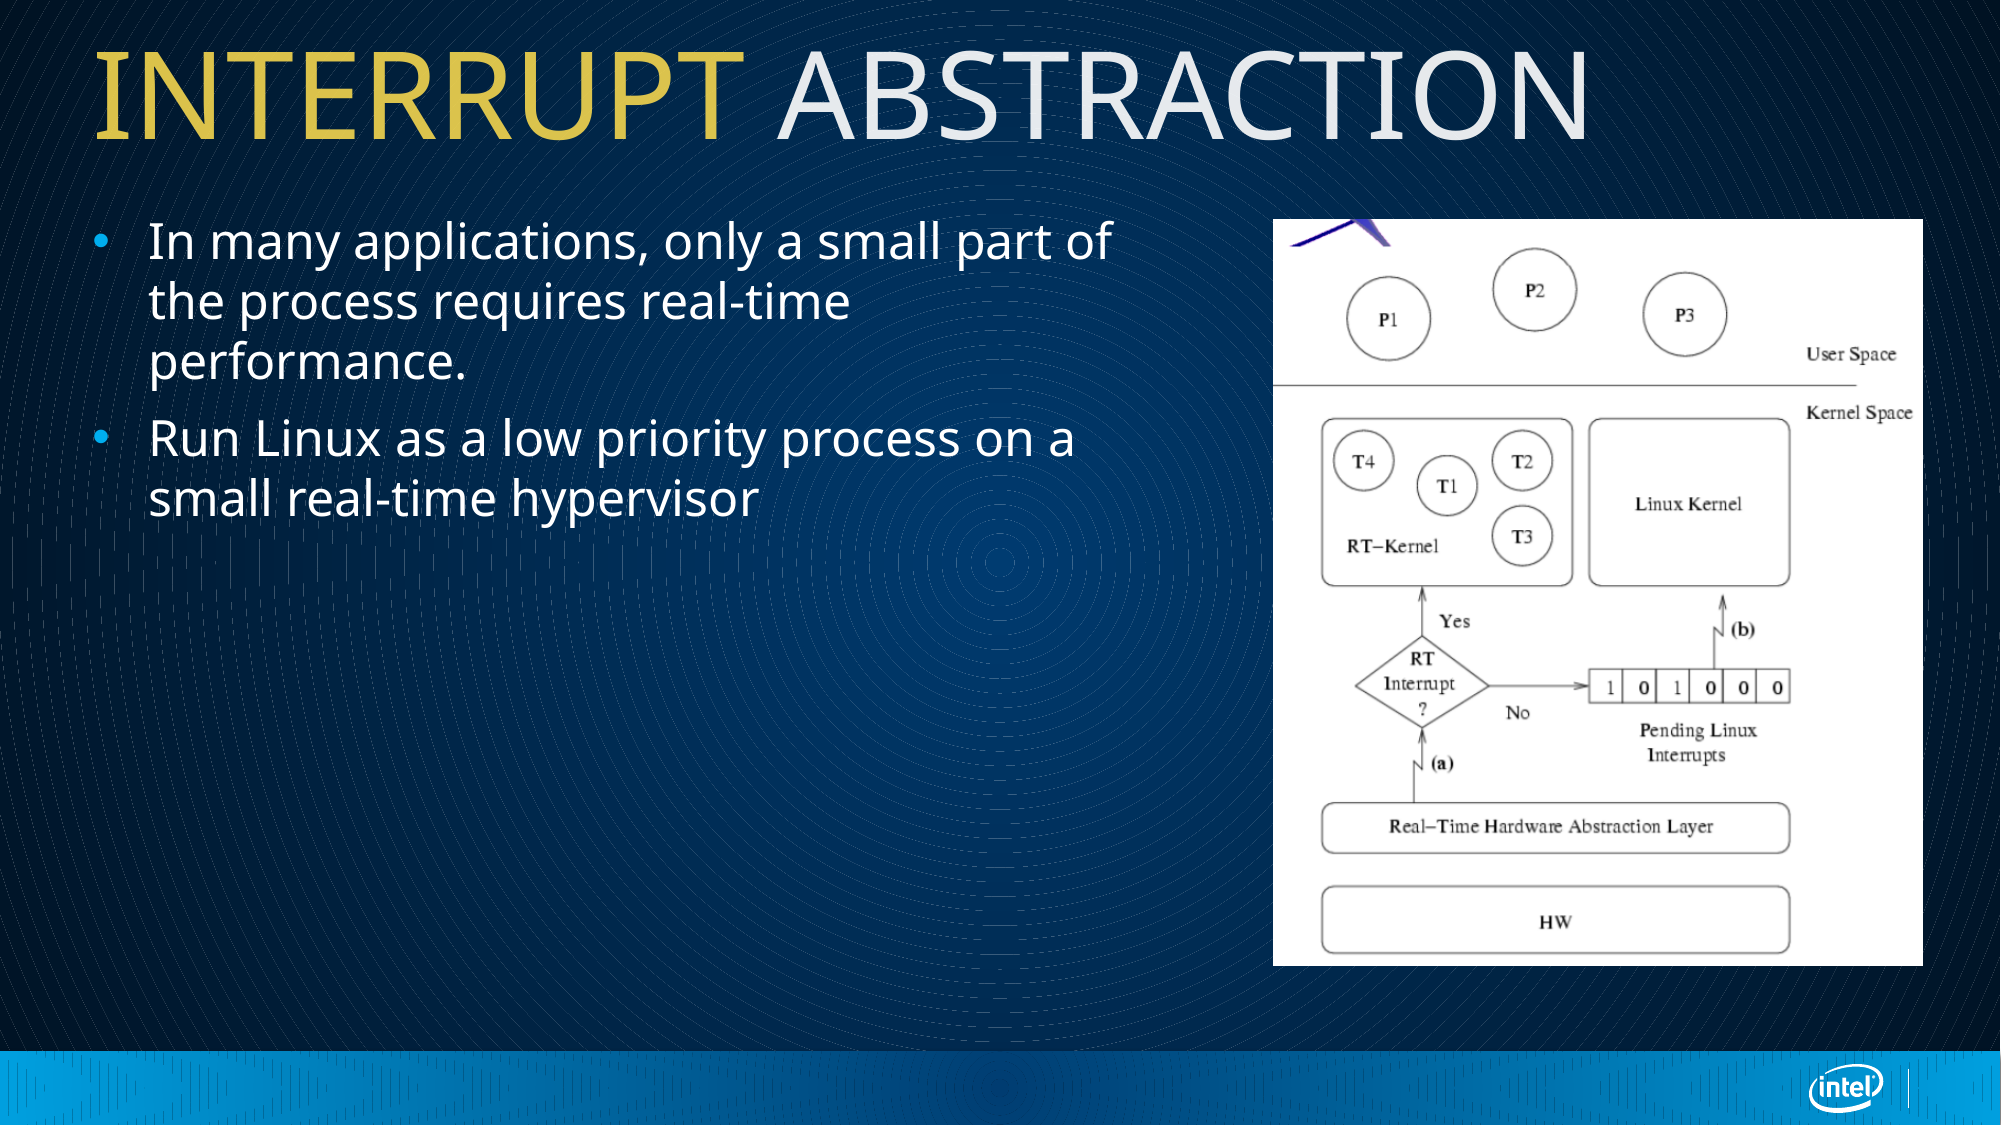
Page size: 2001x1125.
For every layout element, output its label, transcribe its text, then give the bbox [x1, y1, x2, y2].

title INTERRUPT ABSTRACTION [77, 49, 1923, 169]
list In many applications, only a small part of the process requires real-time performance. Run Linux as a low priority process on a small real-time hypervisor [77, 202, 1137, 966]
picture [1273, 219, 1923, 966]
